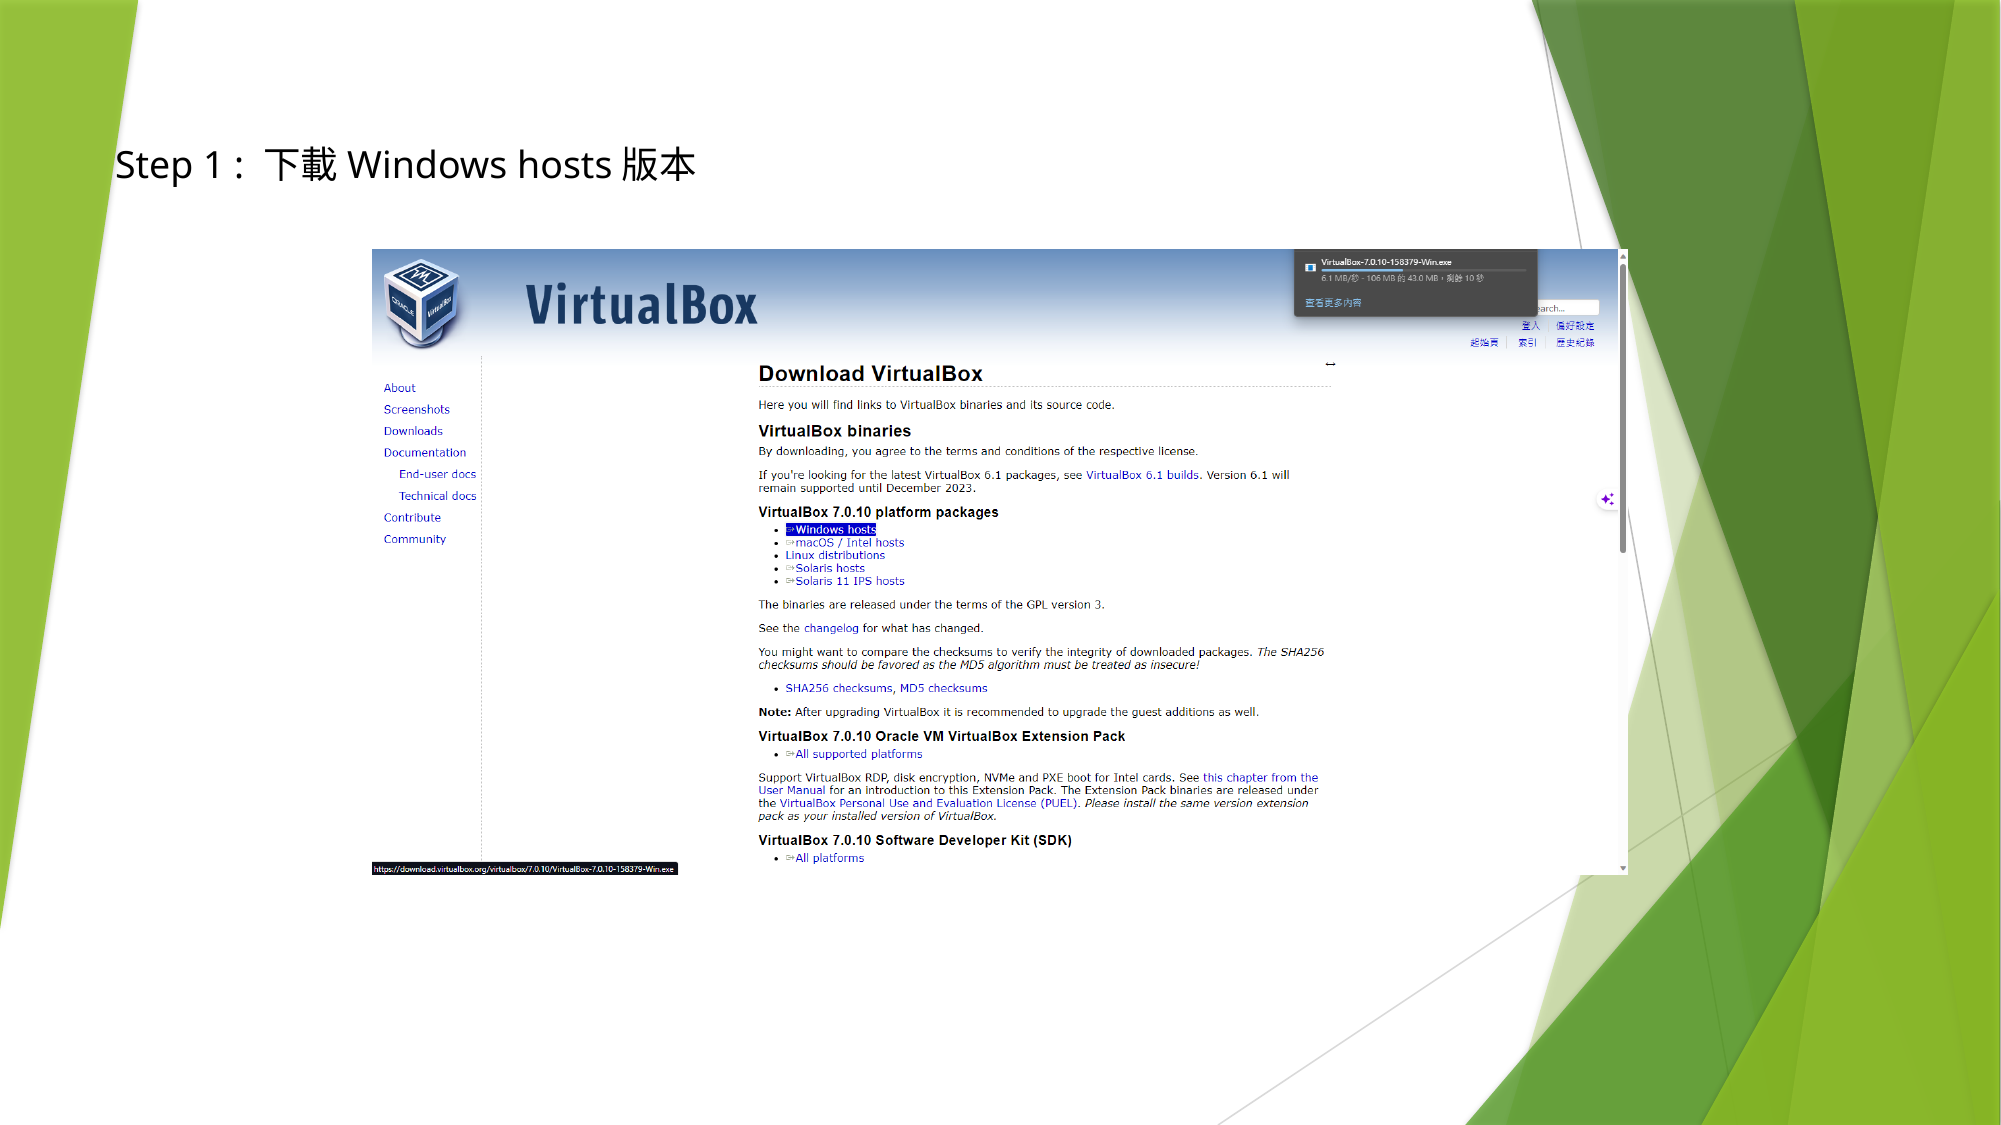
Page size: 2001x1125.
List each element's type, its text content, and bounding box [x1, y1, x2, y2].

picture [371, 249, 1629, 876]
text_box Step 1 : 下載Windows hosts版本 [100, 133, 712, 193]
